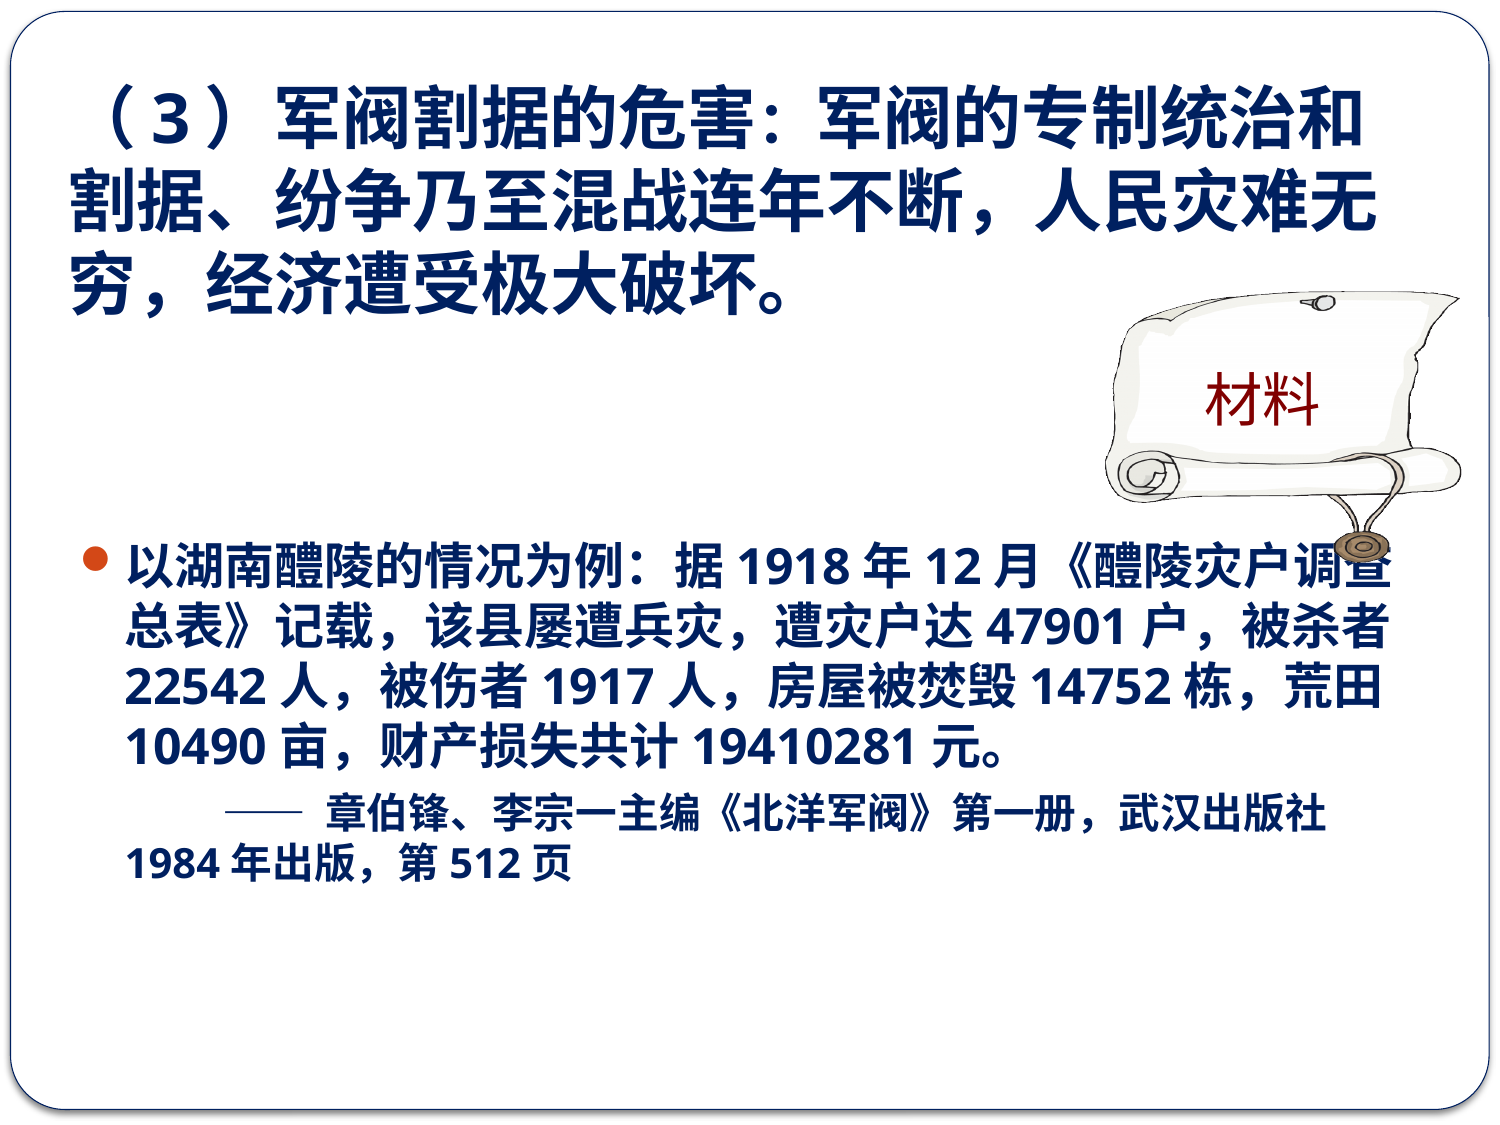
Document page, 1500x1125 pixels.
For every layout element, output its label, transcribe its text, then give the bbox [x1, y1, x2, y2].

list 以湖南醴陵的情况为例：据1918年12月《醴陵灾户调查总表》记载，该县屡遭兵灾，遭灾户达47901户，被杀者22542人，被伤者1917人，房屋被焚毁14752栋，荒田10490亩，财产损失共计19410281元。 —— 章伯锋、李宗一主编《北洋军阀》第一册，武汉出版社1984年出版，第512页 [64, 527, 1415, 965]
title （3）军阀割据的危害：军阀的专制统治和割据、纷争乃至混战连年不断，人民灾难无穷，经济遭受极大破坏。 [53, 66, 1427, 338]
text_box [1024, 290, 1500, 563]
